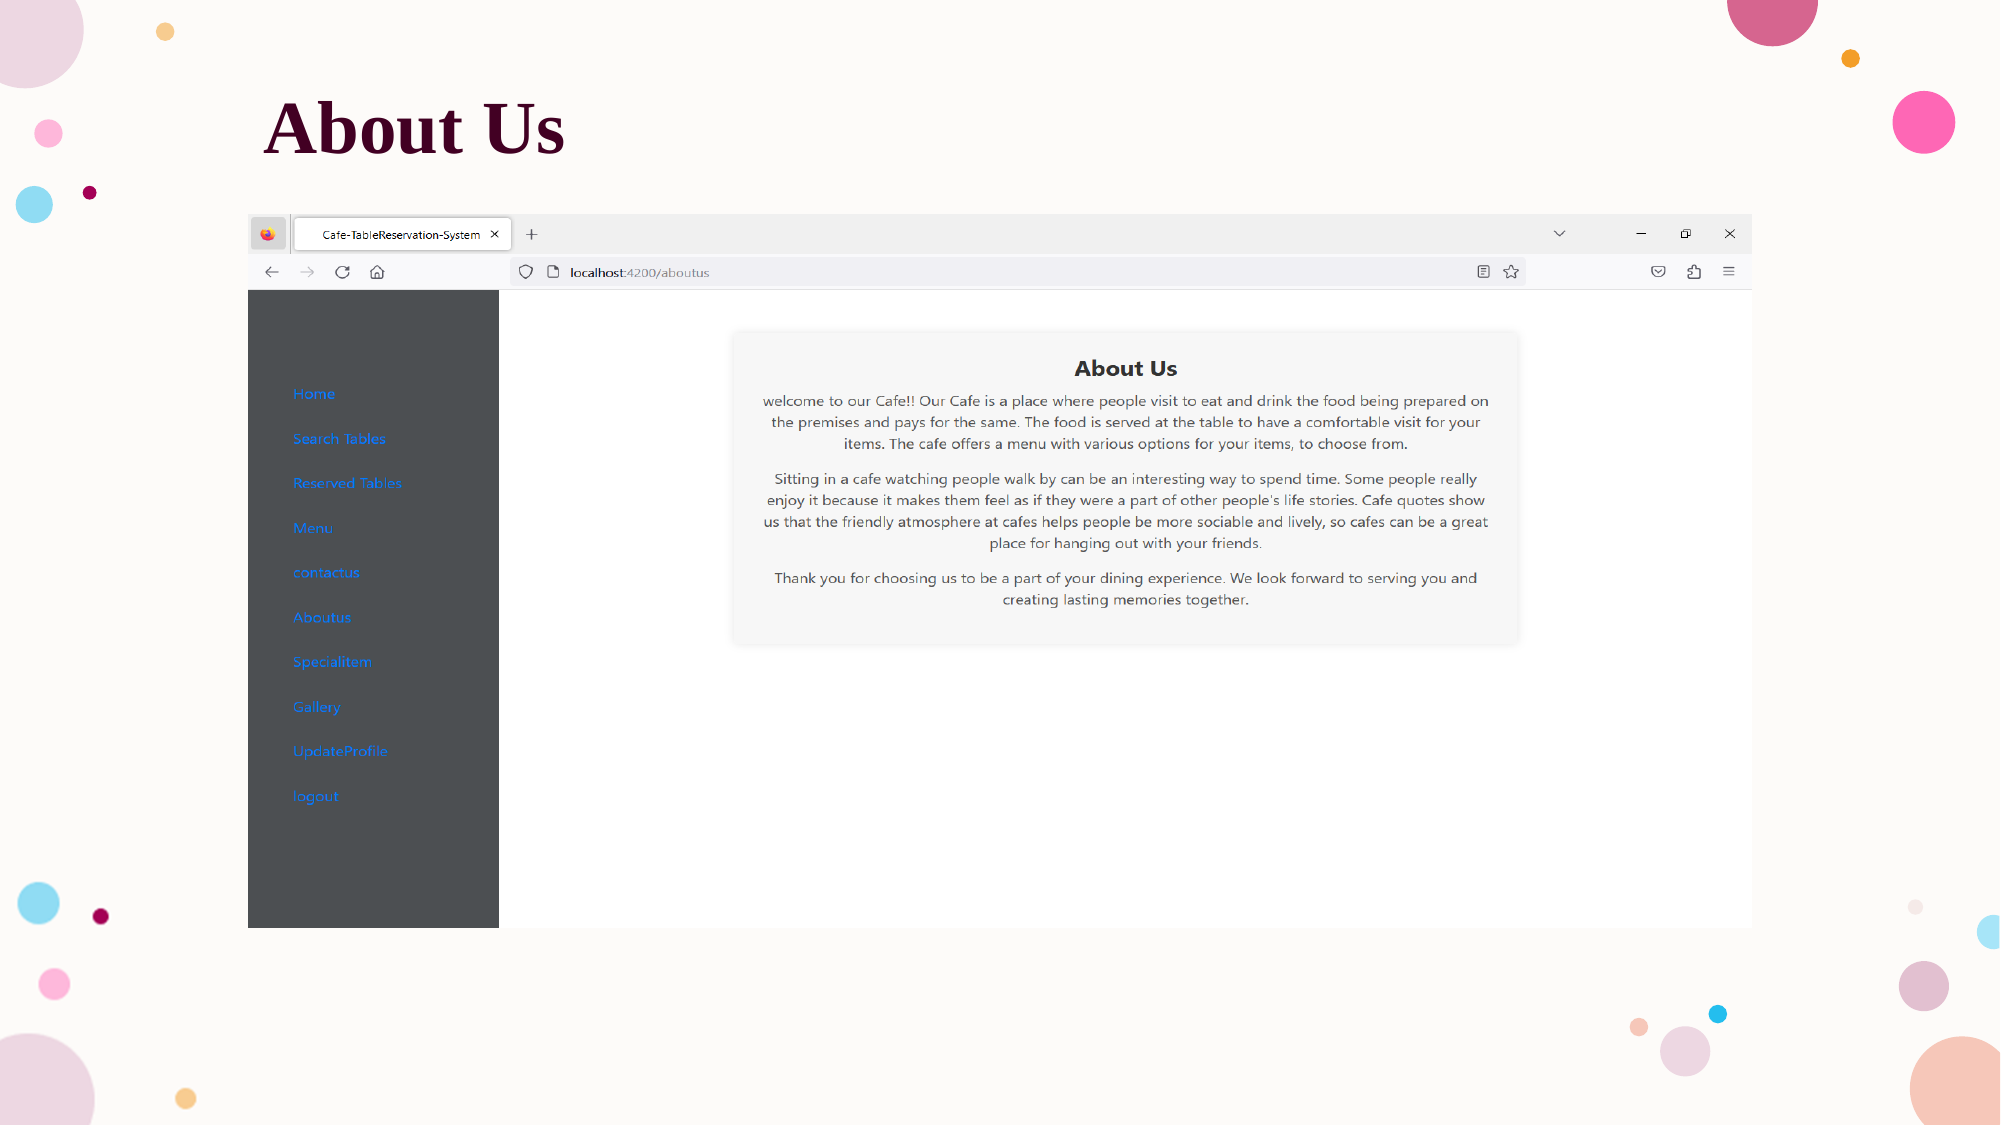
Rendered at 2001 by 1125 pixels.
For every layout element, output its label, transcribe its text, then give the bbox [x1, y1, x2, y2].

title About Us [248, 45, 730, 214]
picture [0, 861, 226, 1125]
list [248, 214, 1752, 928]
